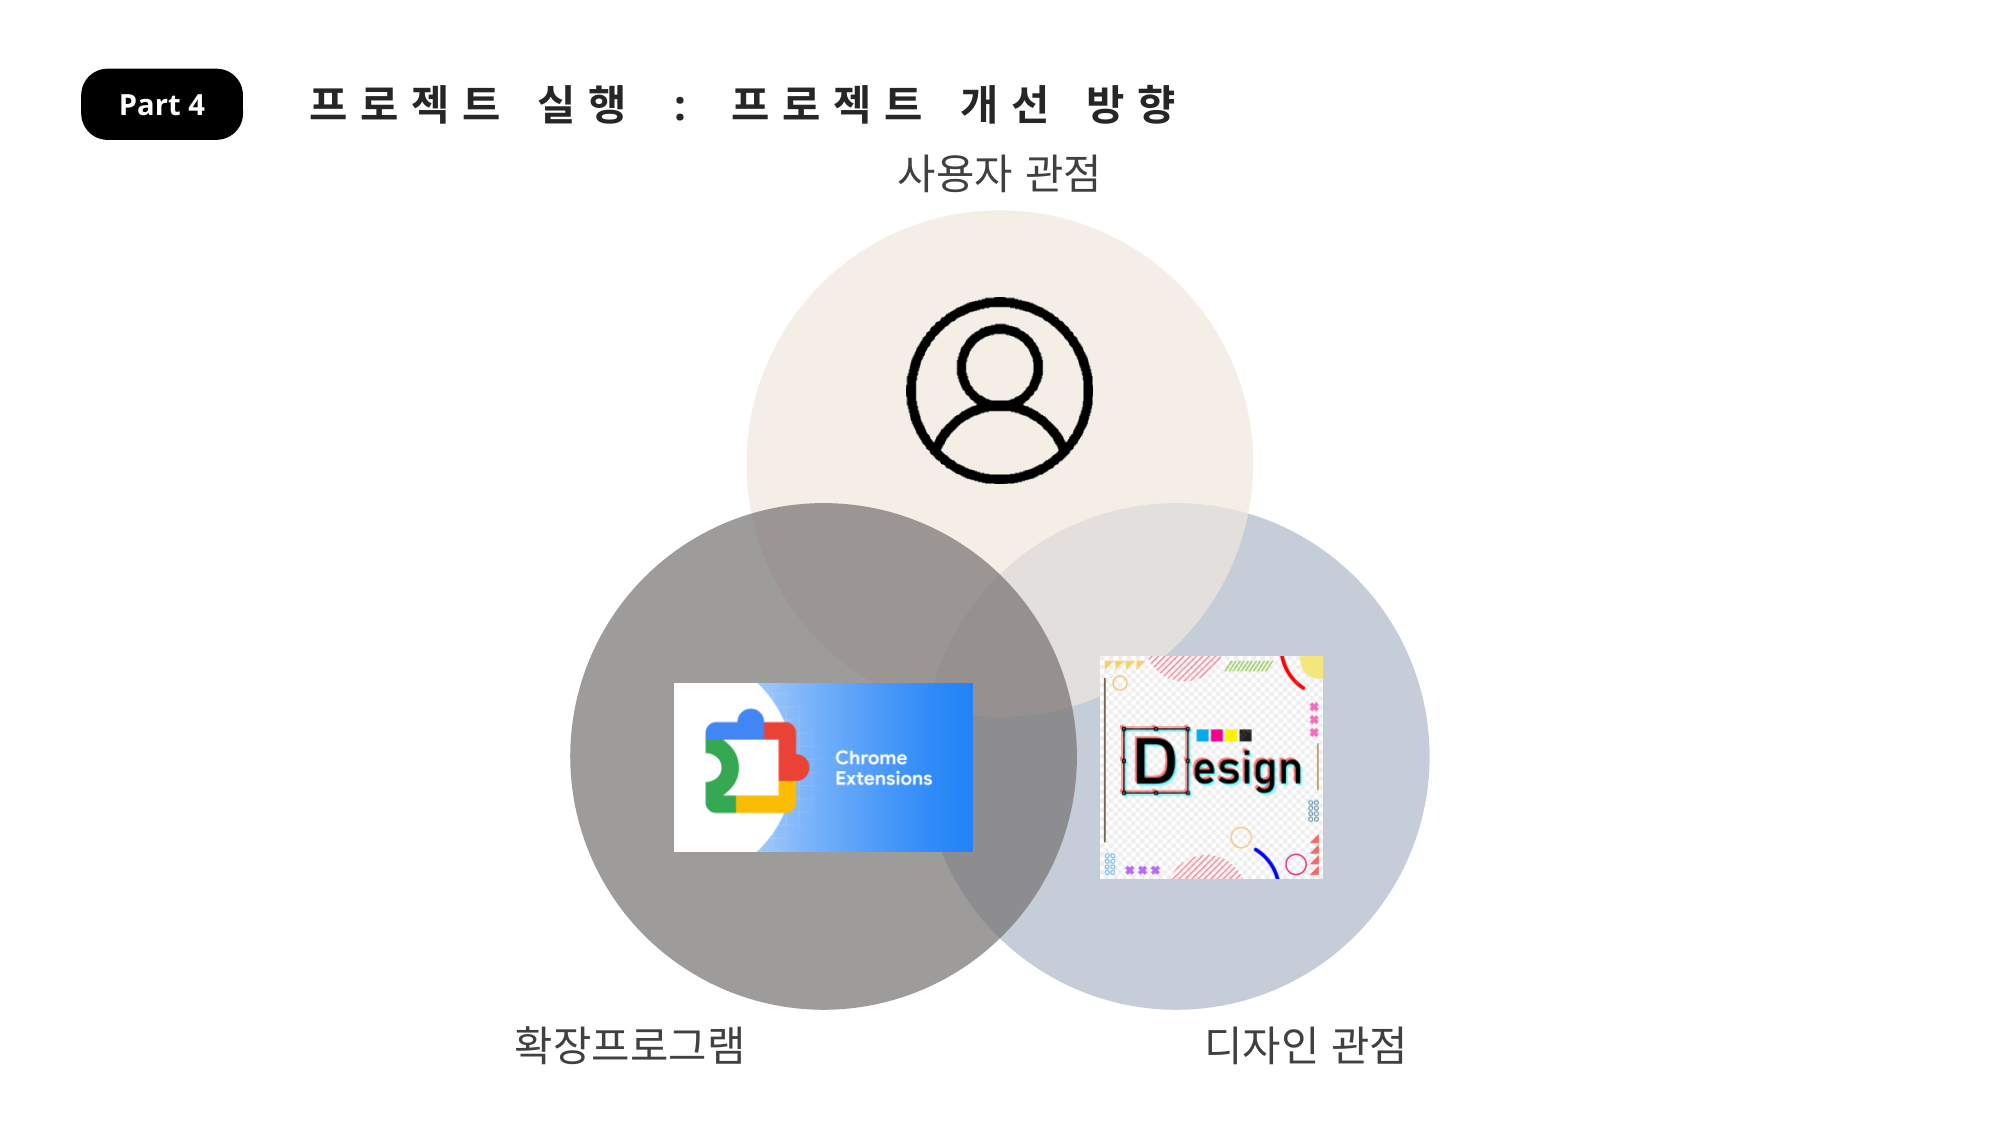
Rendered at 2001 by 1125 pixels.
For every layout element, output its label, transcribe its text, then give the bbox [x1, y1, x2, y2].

text_box 확장프로그램 [499, 1012, 923, 1078]
picture [906, 297, 1094, 484]
text_box 사용자 관점 [788, 140, 1212, 206]
text_box [745, 209, 1255, 707]
text_box 디자인 관점 [999, 1012, 1424, 1078]
picture [674, 683, 973, 852]
text_box [569, 502, 1078, 1011]
picture [1100, 656, 1323, 879]
text_box [1000, 512, 1431, 1011]
text_box Part 4 [104, 79, 221, 129]
text_box [80, 67, 245, 141]
text_box 프로젝트 실행 : 프로젝트 개선 방향 [294, 71, 1191, 137]
